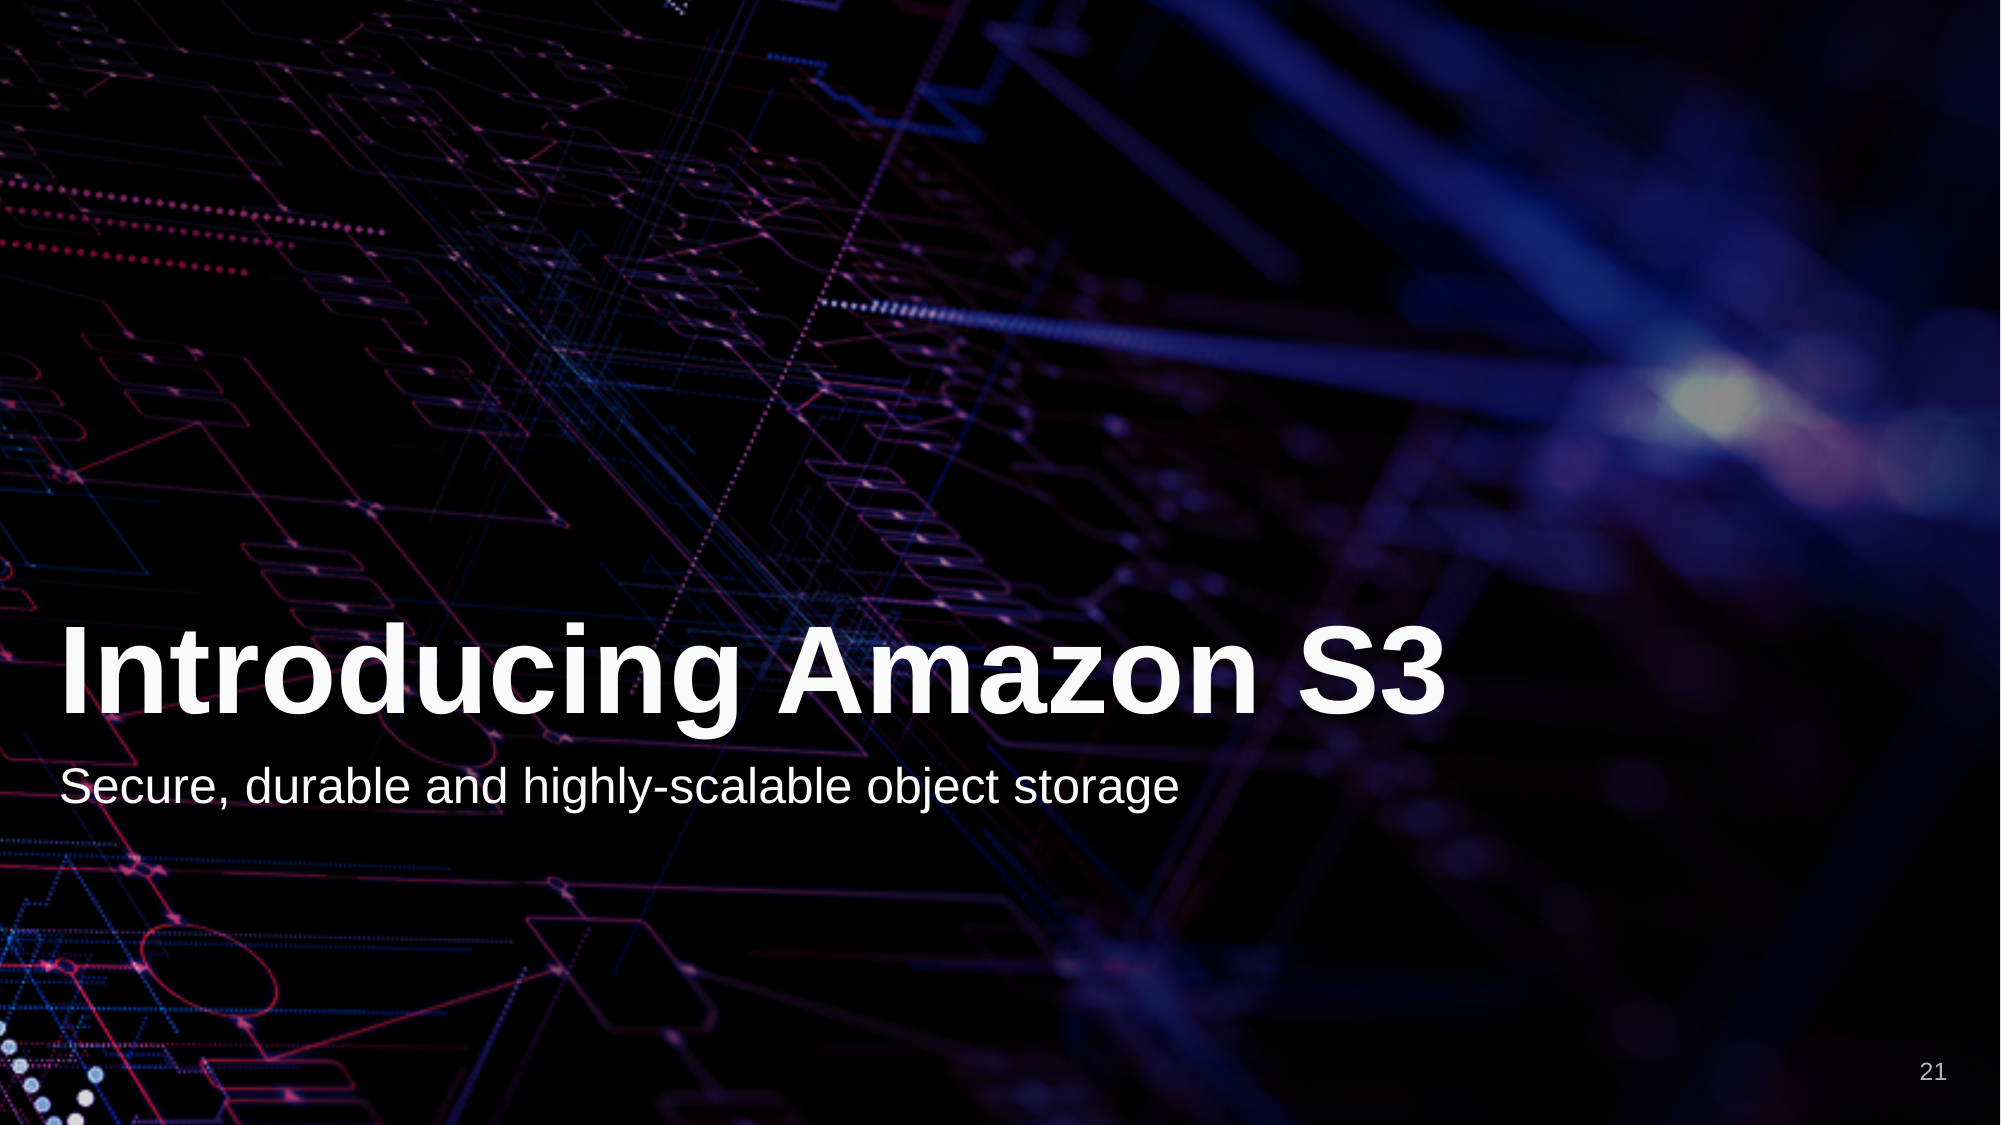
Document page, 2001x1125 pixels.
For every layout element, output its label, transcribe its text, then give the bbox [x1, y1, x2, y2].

title Introducing Amazon S3 [43, 280, 1769, 749]
list Secure, durable and highly-scalable object storage [43, 752, 1769, 999]
slide_number 21 [1512, 1040, 1963, 1101]
picture [0, 0, 2001, 1125]
